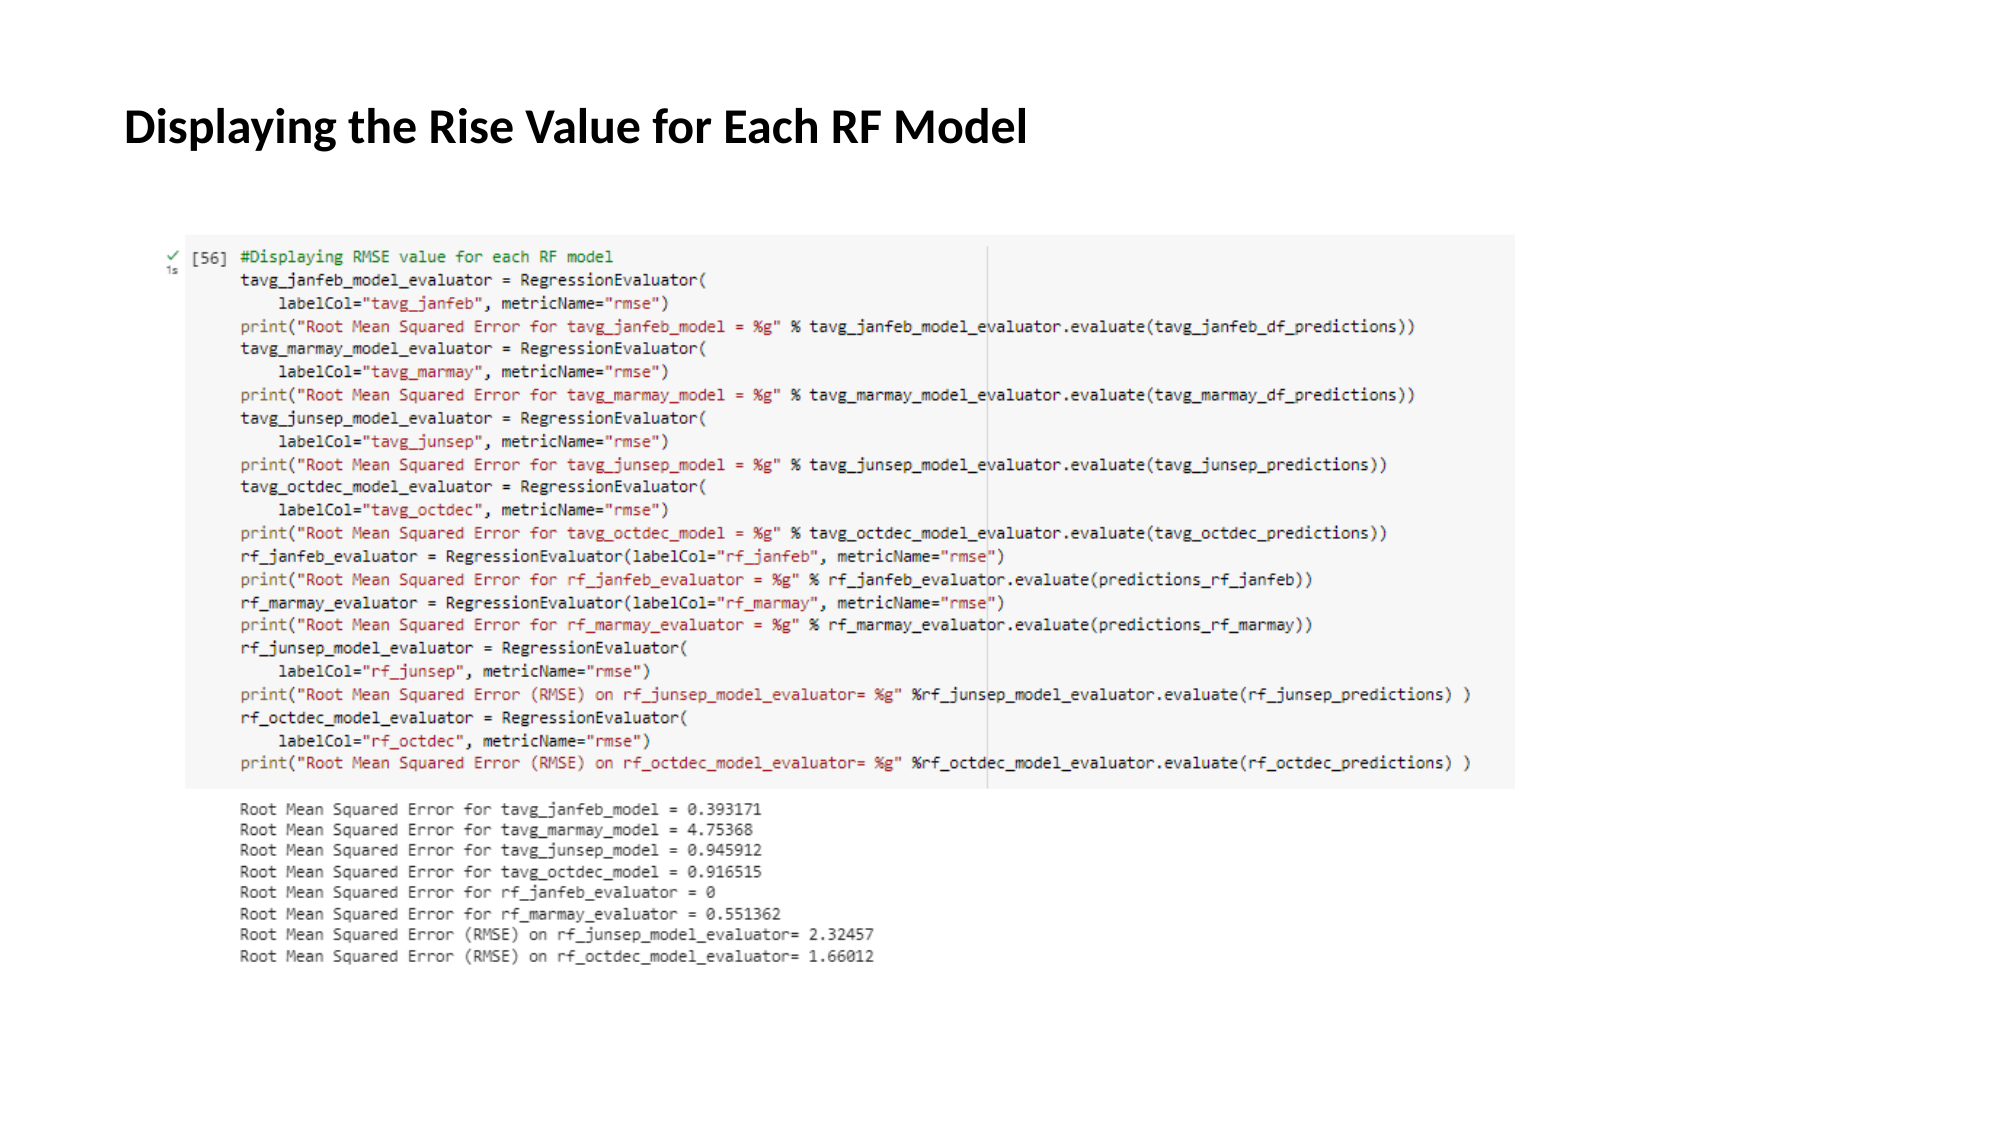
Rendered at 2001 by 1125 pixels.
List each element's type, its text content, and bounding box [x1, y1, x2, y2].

text_box Displaying the Rise Value for Each RF Model [109, 85, 1172, 161]
picture [165, 232, 1515, 1042]
